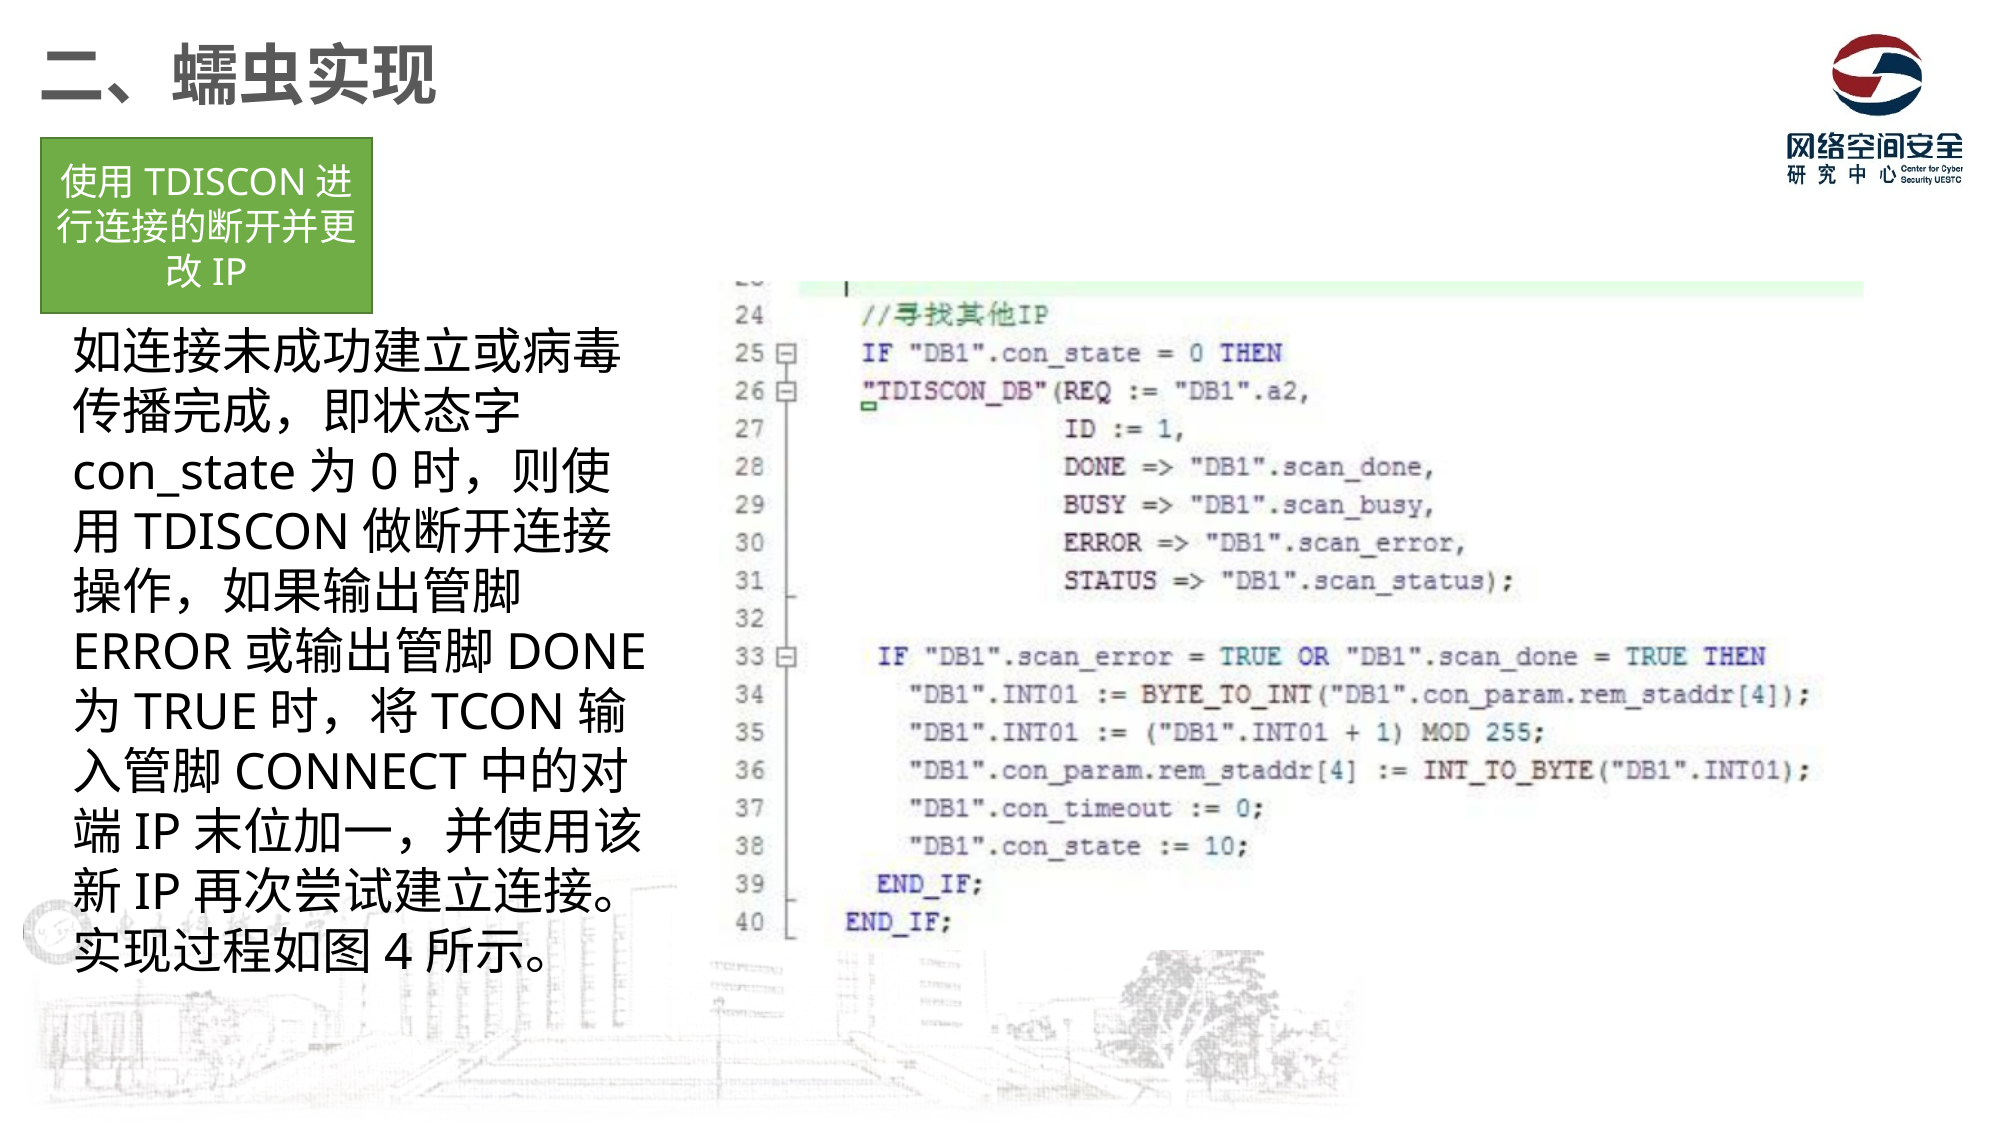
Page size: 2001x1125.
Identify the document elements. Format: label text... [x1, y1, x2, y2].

text_box 二、蠕虫实现 [23, 25, 1678, 121]
text_box 使用TDISCON进行连接的断开并更改IP [40, 137, 373, 314]
text_box 如连接未成功建立或病毒传播完成，即状态字con_state为0时，则使用TDISCON做断开连接操作，如果输出管脚ERROR或输出管脚DONE为TRUE时，将TCON输入管脚CONNECT中的对端IP末位加一，并使用该新IP再次尝试建立连接。实现过程如图4所示。 [57, 312, 665, 987]
picture [1787, 26, 1963, 191]
picture [677, 268, 1959, 950]
